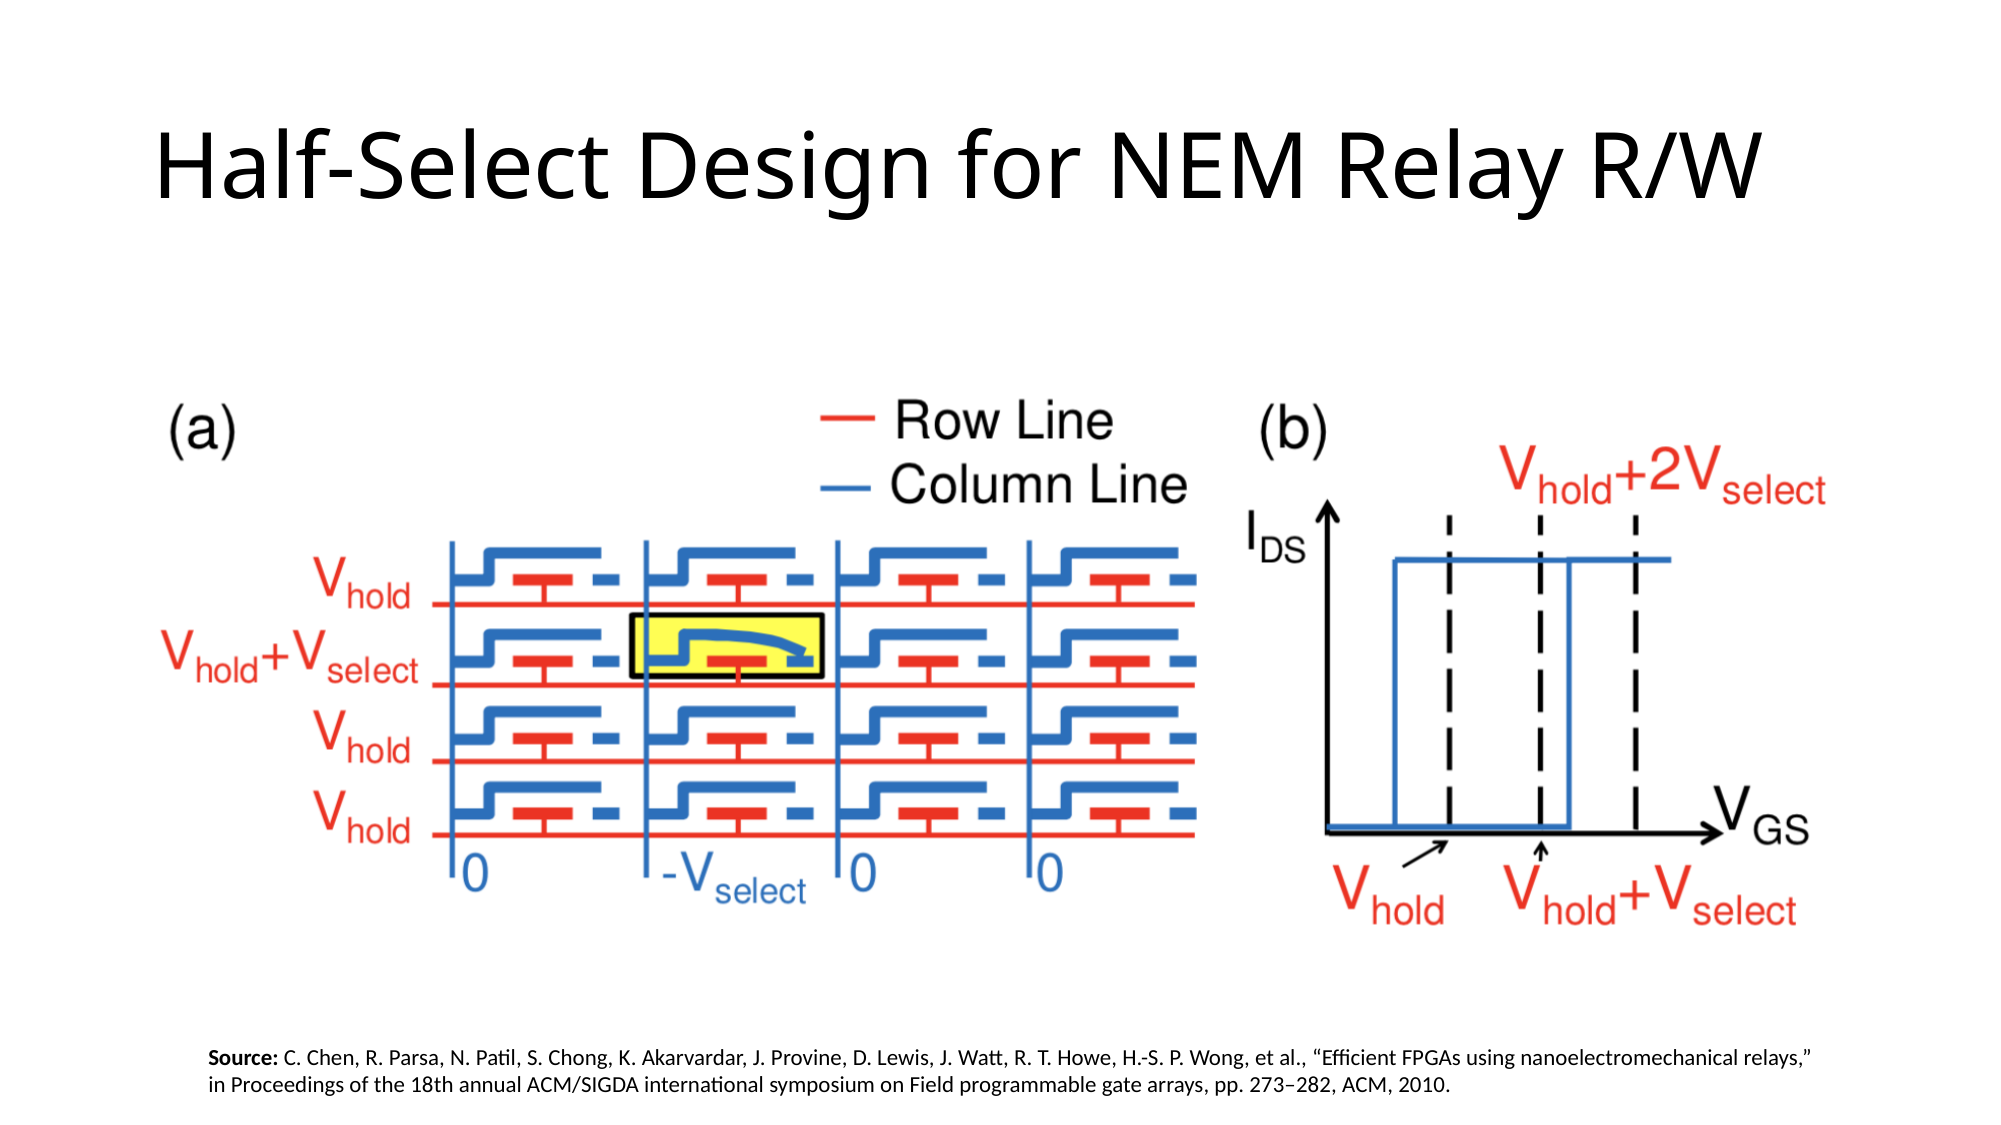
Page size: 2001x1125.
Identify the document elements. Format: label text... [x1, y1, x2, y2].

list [137, 375, 1863, 938]
title Half-Select Design for NEM Relay R/W [137, 59, 1863, 278]
text_box Source: C. Chen, R. Parsa, N. Patil, S. Chong, K. Akarvardar, J. Provine, D. Lewis, J. Watt, R. T. Howe, H.-S. P. Wong, et al., “Efficient FPGAs using nanoelectromechanical relays,” in Proceedings of the 18th annual ACM/SIGDA international symposium on Field programmable gate arrays, pp. 273–282, ACM, 2010. [193, 1034, 1846, 1125]
